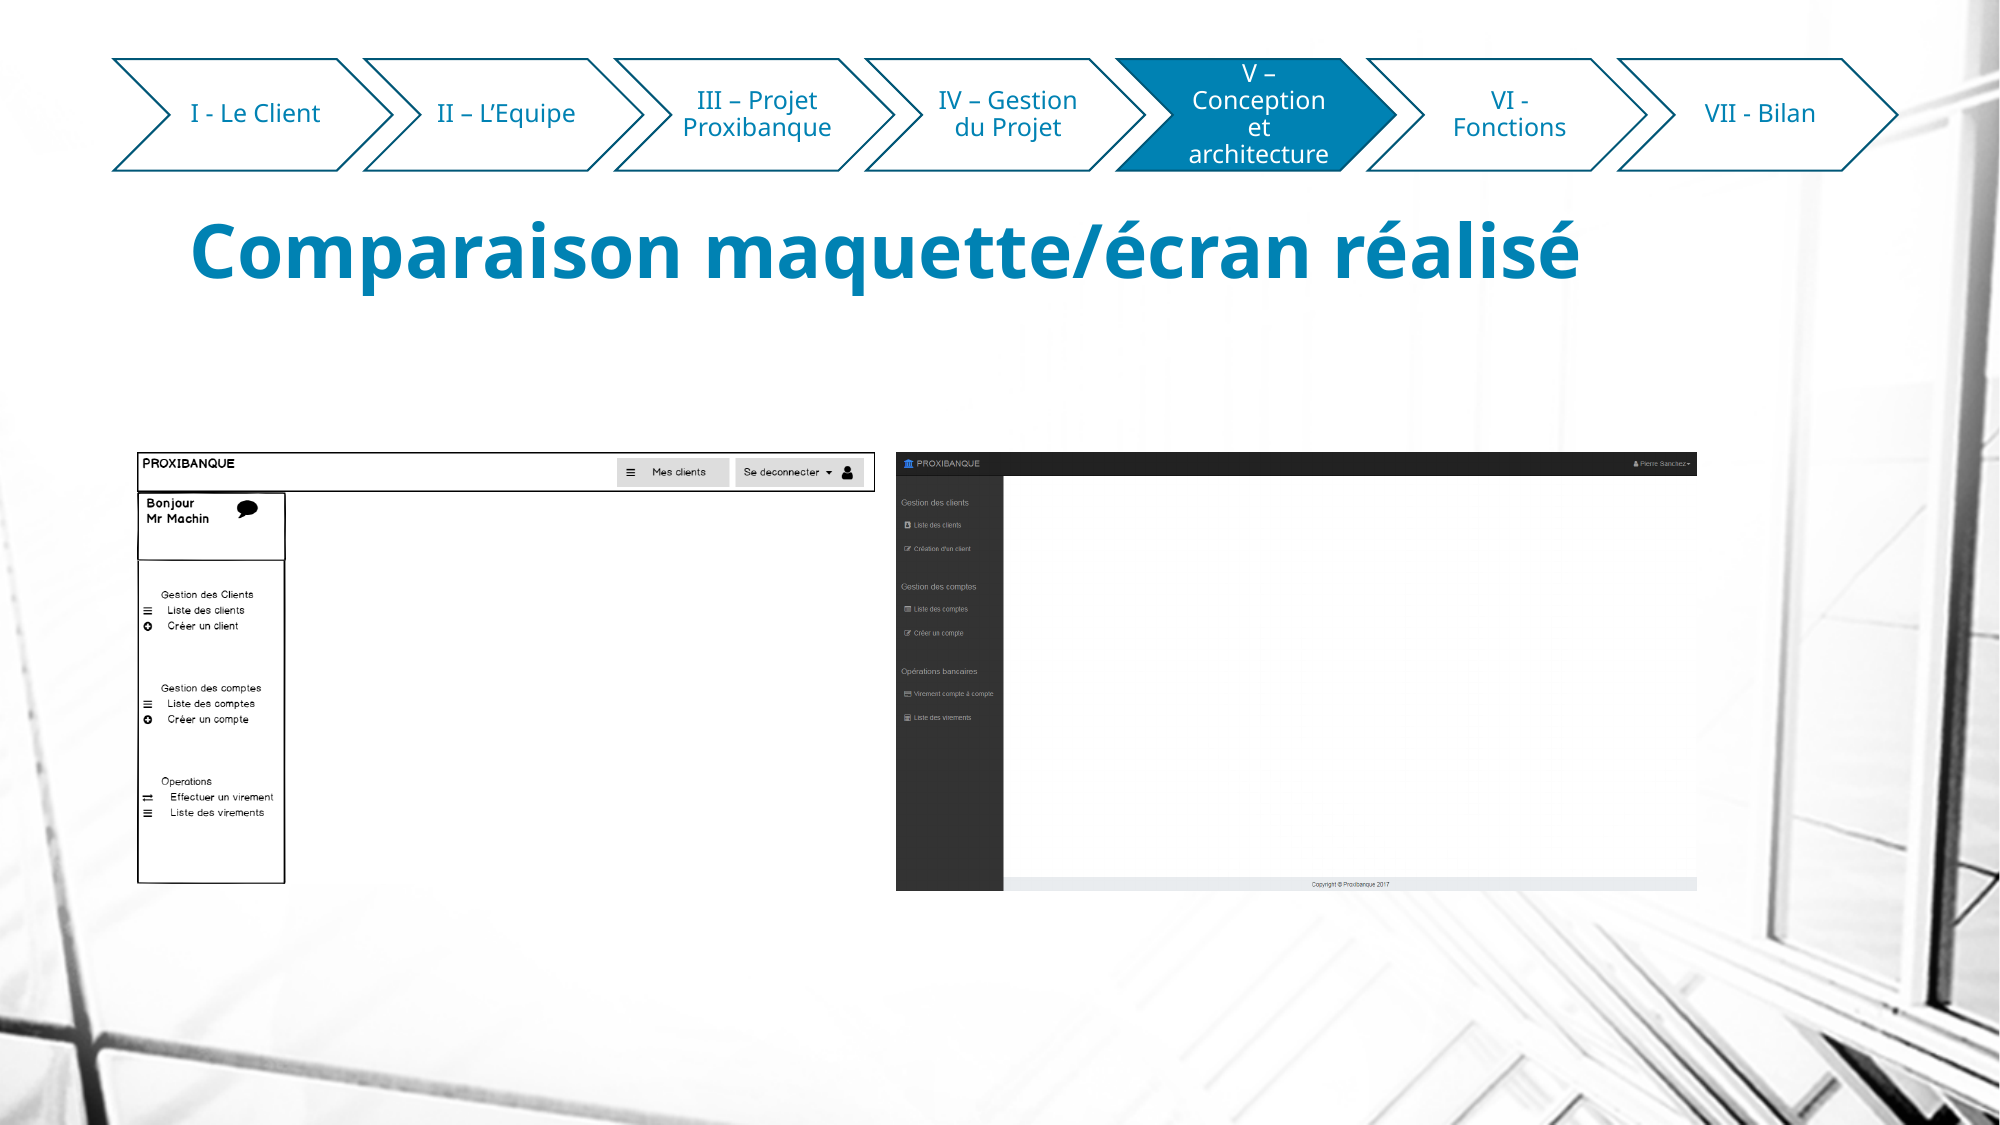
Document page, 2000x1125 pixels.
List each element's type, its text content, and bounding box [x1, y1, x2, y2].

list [137, 452, 875, 884]
picture [0, 0, 2000, 1125]
title Comparaison maquette/écran réalisé [174, 227, 1600, 300]
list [896, 452, 1697, 891]
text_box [113, 2, 1898, 227]
